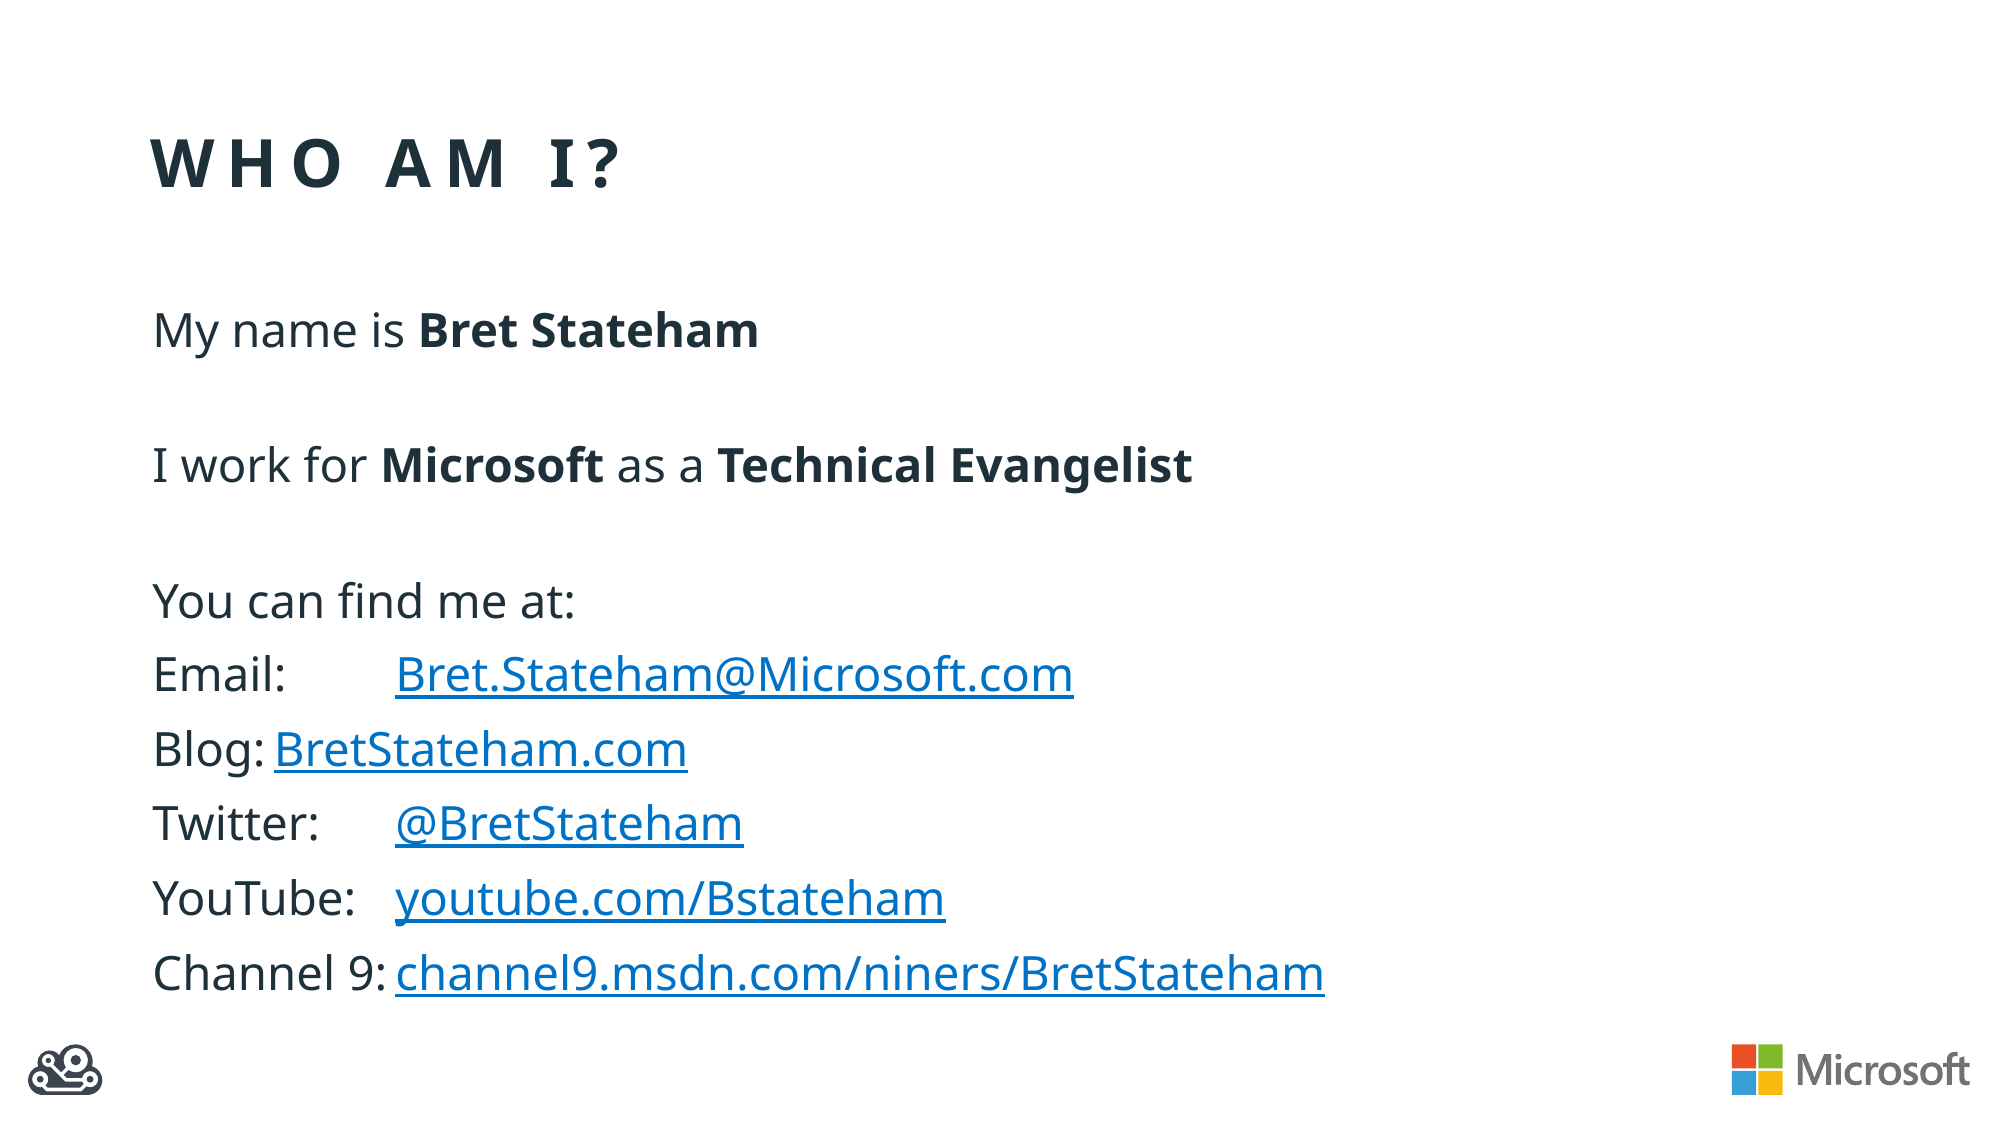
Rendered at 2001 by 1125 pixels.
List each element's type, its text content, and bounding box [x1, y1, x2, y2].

title Who am i? [135, 57, 1860, 275]
list My name is Bret Stateham I work for Microsoft as a Technical Evangelist You can find me at: Email: Bret.Stateham@Microsoft.com Blog: BretStateham.com Twitter: @BretStateham YouTube: youtube.com/Bstateham Channel 9: channel9.msdn.com/niners/BretStateham [137, 299, 1863, 1014]
